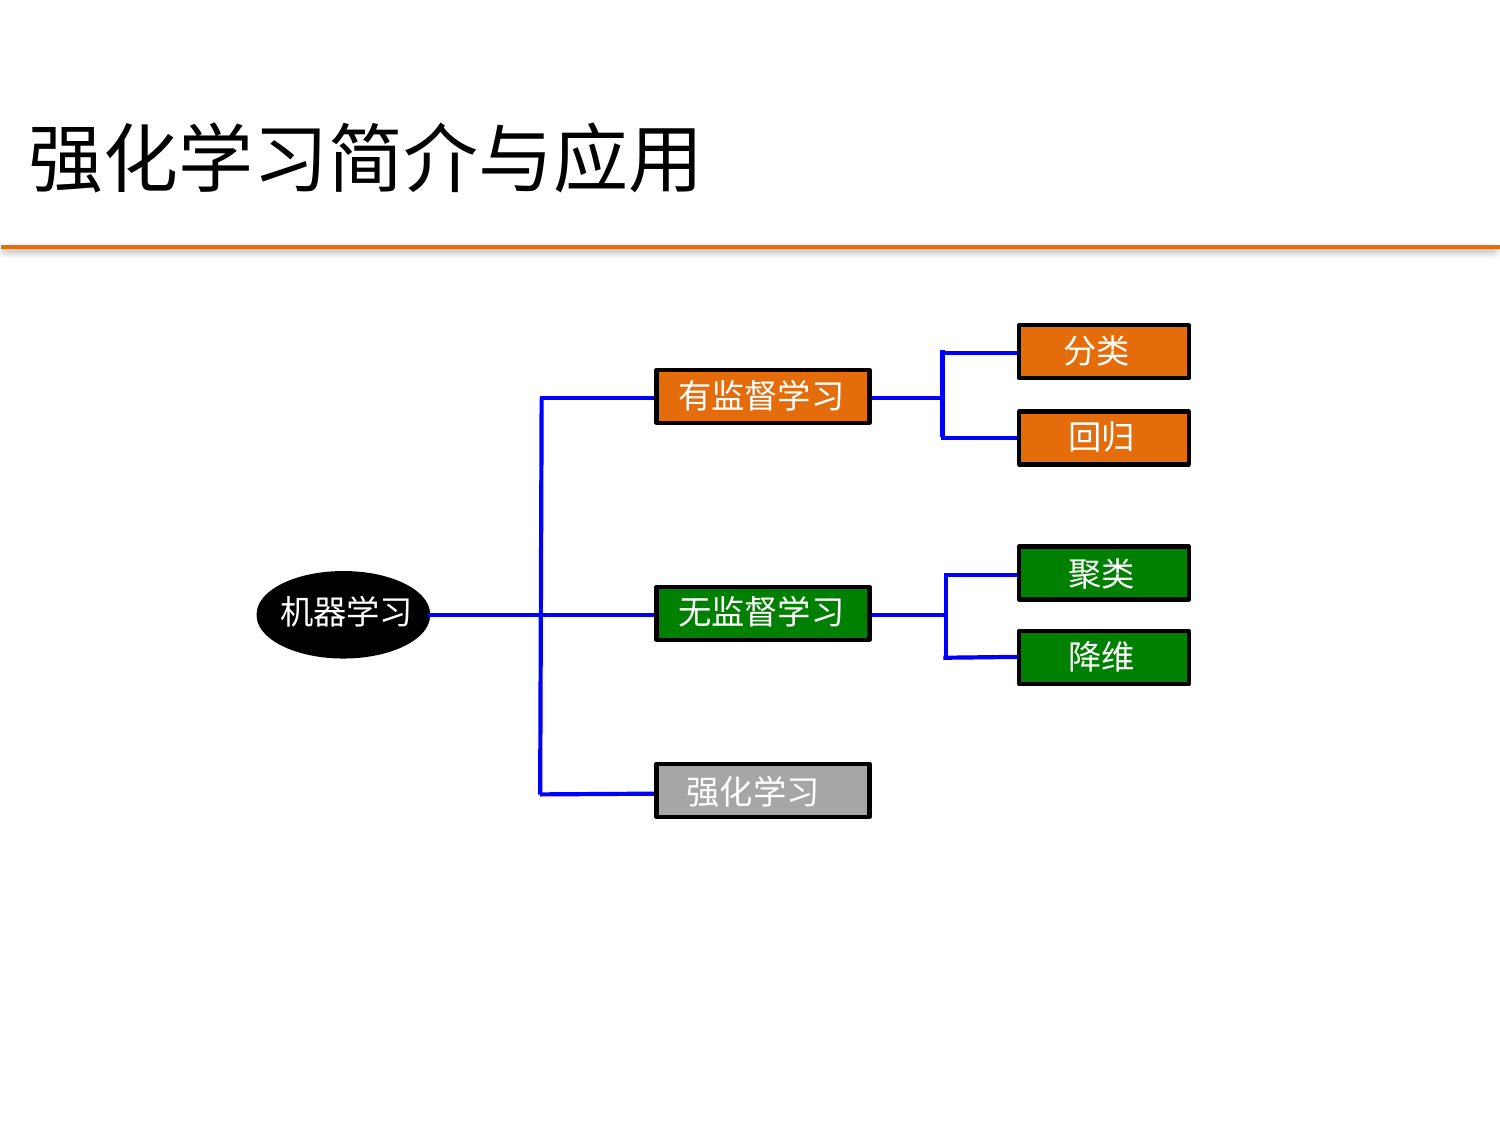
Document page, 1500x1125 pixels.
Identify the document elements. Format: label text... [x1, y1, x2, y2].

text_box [258, 322, 1189, 820]
title 强化学习简介与应用 [13, 13, 1289, 243]
